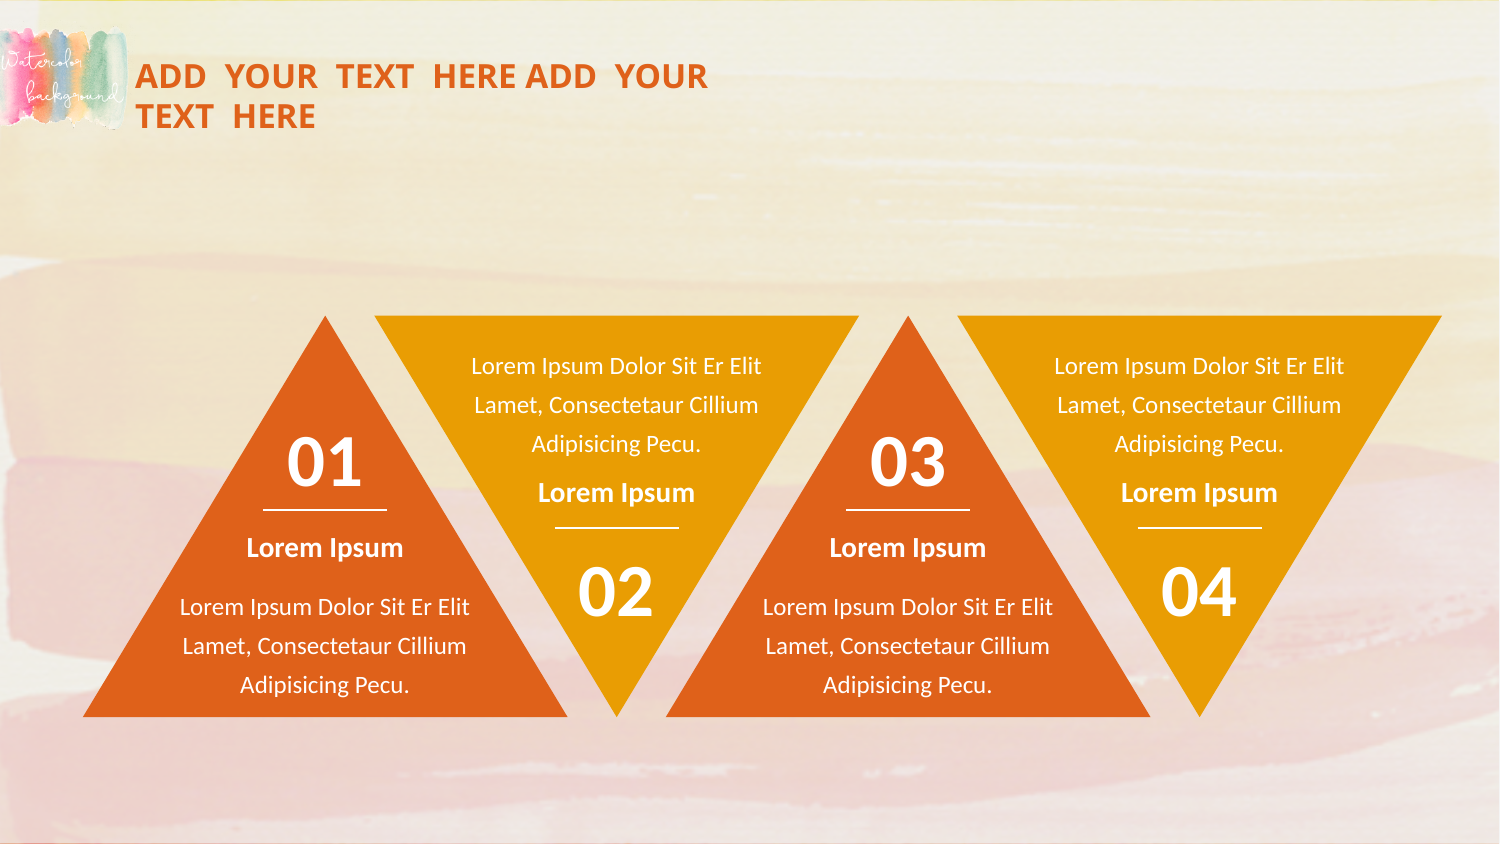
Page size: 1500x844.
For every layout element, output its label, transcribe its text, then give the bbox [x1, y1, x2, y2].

text_box [781, 445, 1035, 521]
text_box Lorem Ipsum Dolor Sit Er Elit Lamet, Consectetaur Cillium Adipisicing Pecu. [736, 574, 1080, 706]
text_box [1044, 465, 1355, 501]
text_box [955, 313, 1444, 438]
text_box Lorem Ipsum [192, 521, 459, 571]
picture [0, 19, 136, 133]
text_box 01 [244, 404, 406, 509]
text_box [269, 313, 382, 404]
text_box 02 [536, 534, 698, 639]
text_box [663, 596, 1153, 720]
text_box [462, 465, 772, 501]
text_box [1075, 516, 1324, 589]
text_box [852, 313, 964, 404]
text_box 04 [1119, 534, 1280, 639]
text_box [749, 532, 1067, 574]
text_box 03 [827, 404, 989, 509]
text_box [80, 596, 570, 720]
text_box [372, 313, 862, 438]
text_box [1150, 639, 1250, 720]
text_box Lorem Ipsum [1066, 466, 1333, 516]
text_box Lorem Ipsum Dolor Sit Er Elit Lamet, Consectetaur Cillium Adipisicing Pecu. [153, 574, 497, 706]
text_box Lorem Ipsum [483, 466, 750, 516]
text_box ADD YOUR TEXT HERE ADD YOUR TEXT HERE [133, 49, 746, 141]
text_box Lorem Ipsum [775, 521, 1042, 571]
text_box Lorem Ipsum Dolor Sit Er Elit Lamet, Consectetaur Cillium Adipisicing Pecu. [445, 333, 788, 465]
text_box [198, 445, 452, 521]
text_box [166, 532, 484, 574]
text_box Lorem Ipsum Dolor Sit Er Elit Lamet, Consectetaur Cillium Adipisicing Pecu. [1028, 333, 1371, 465]
text_box [492, 516, 741, 588]
text_box [567, 639, 667, 720]
